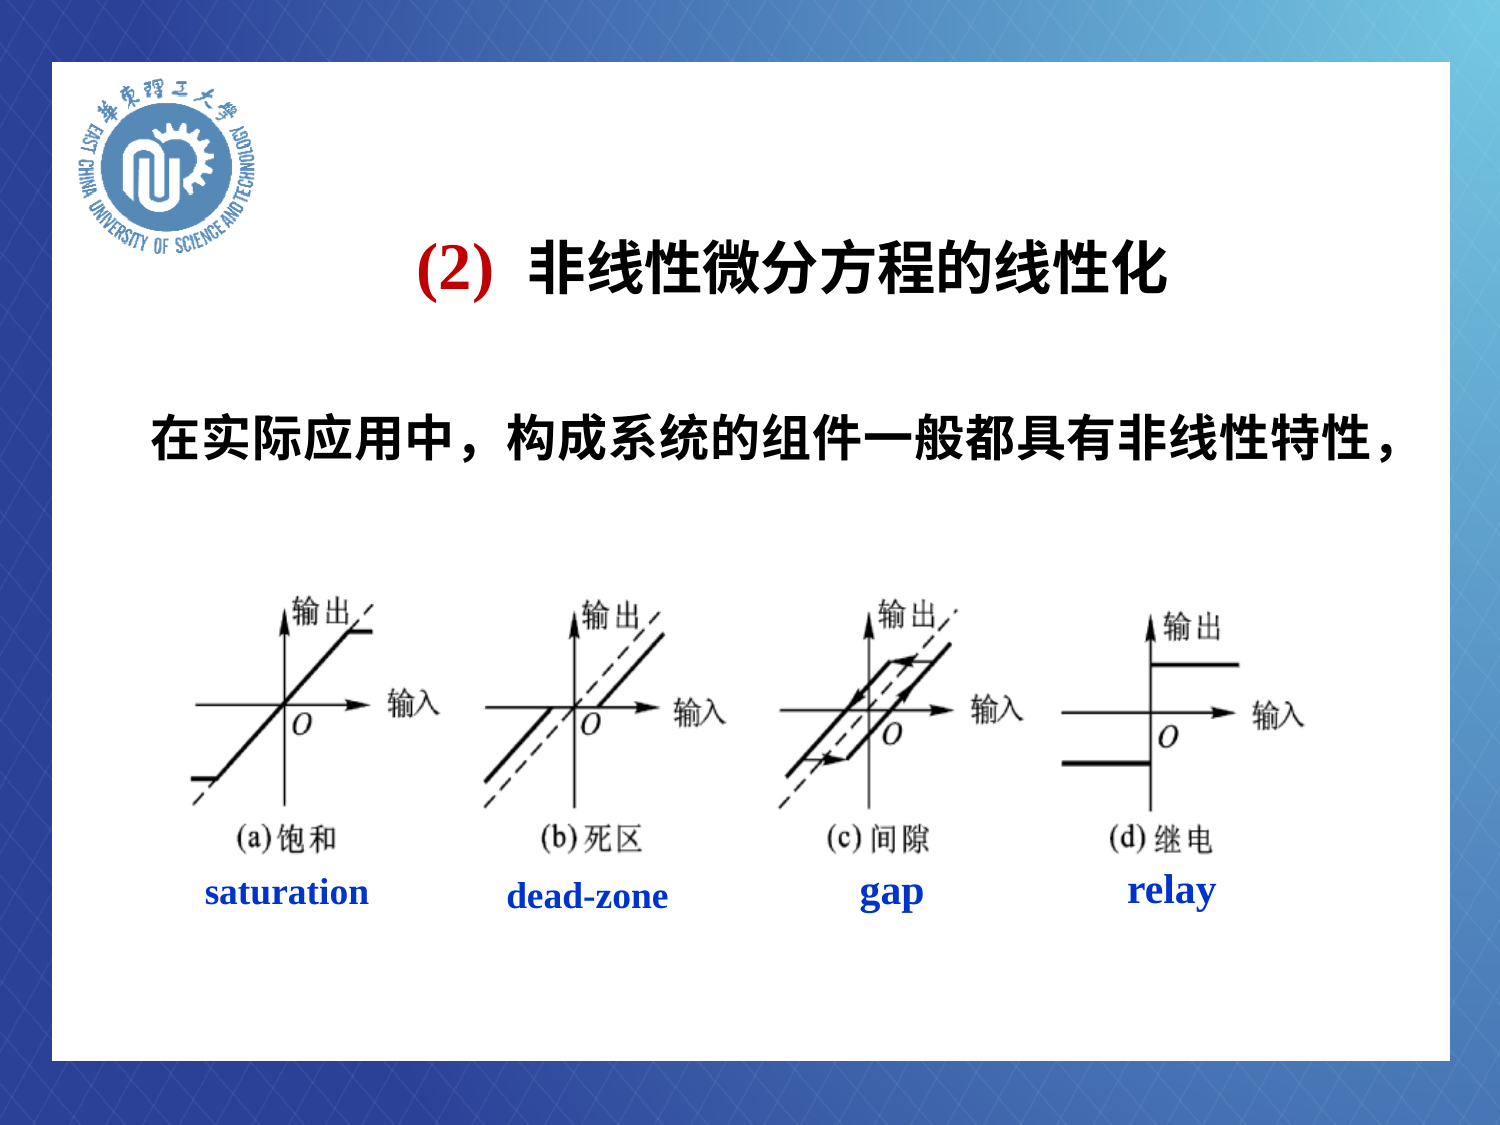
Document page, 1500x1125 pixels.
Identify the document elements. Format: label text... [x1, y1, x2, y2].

text_box gap [808, 871, 977, 921]
title (2) 非线性微分方程的线性化 [386, 162, 1200, 363]
text_box relay [1087, 871, 1257, 920]
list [187, 571, 1313, 864]
text_box 在实际应用中，构成系统的组件一般都具有非线性特性， [135, 369, 1388, 545]
text_box dead-zone [478, 871, 697, 924]
picture [0, 0, 1500, 1125]
text_box saturation [187, 870, 387, 920]
